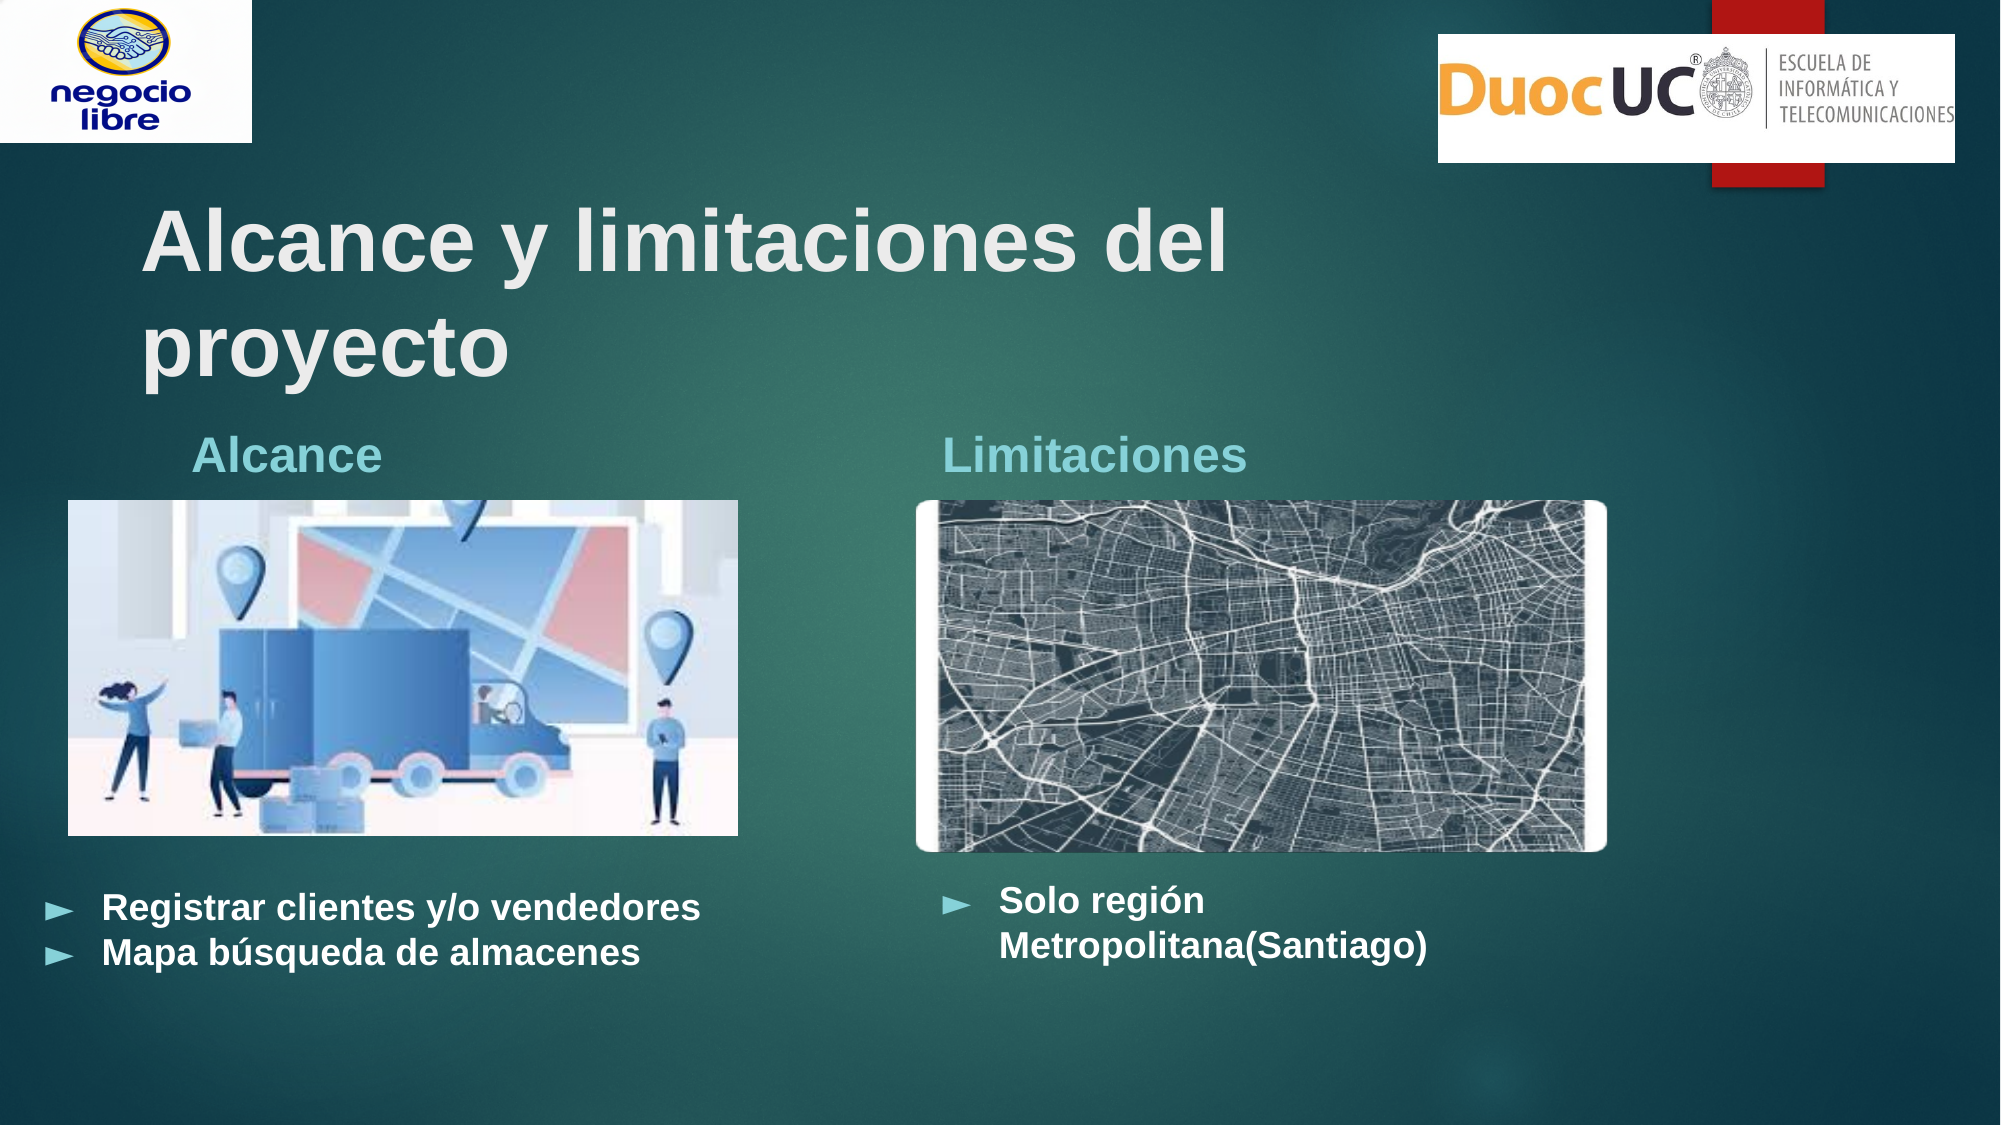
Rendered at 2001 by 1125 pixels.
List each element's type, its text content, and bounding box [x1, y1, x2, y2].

list Limitaciones [927, 395, 1649, 490]
title Alcance y limitaciones del proyecto [125, 175, 1459, 406]
picture [0, 0, 2001, 1125]
list Solo región Metropolitana(Santiago) [927, 868, 1649, 1125]
list Registrar clientes y/o vendedores Mapa búsqueda de almacenes [30, 874, 752, 1125]
list Alcance [176, 395, 898, 490]
